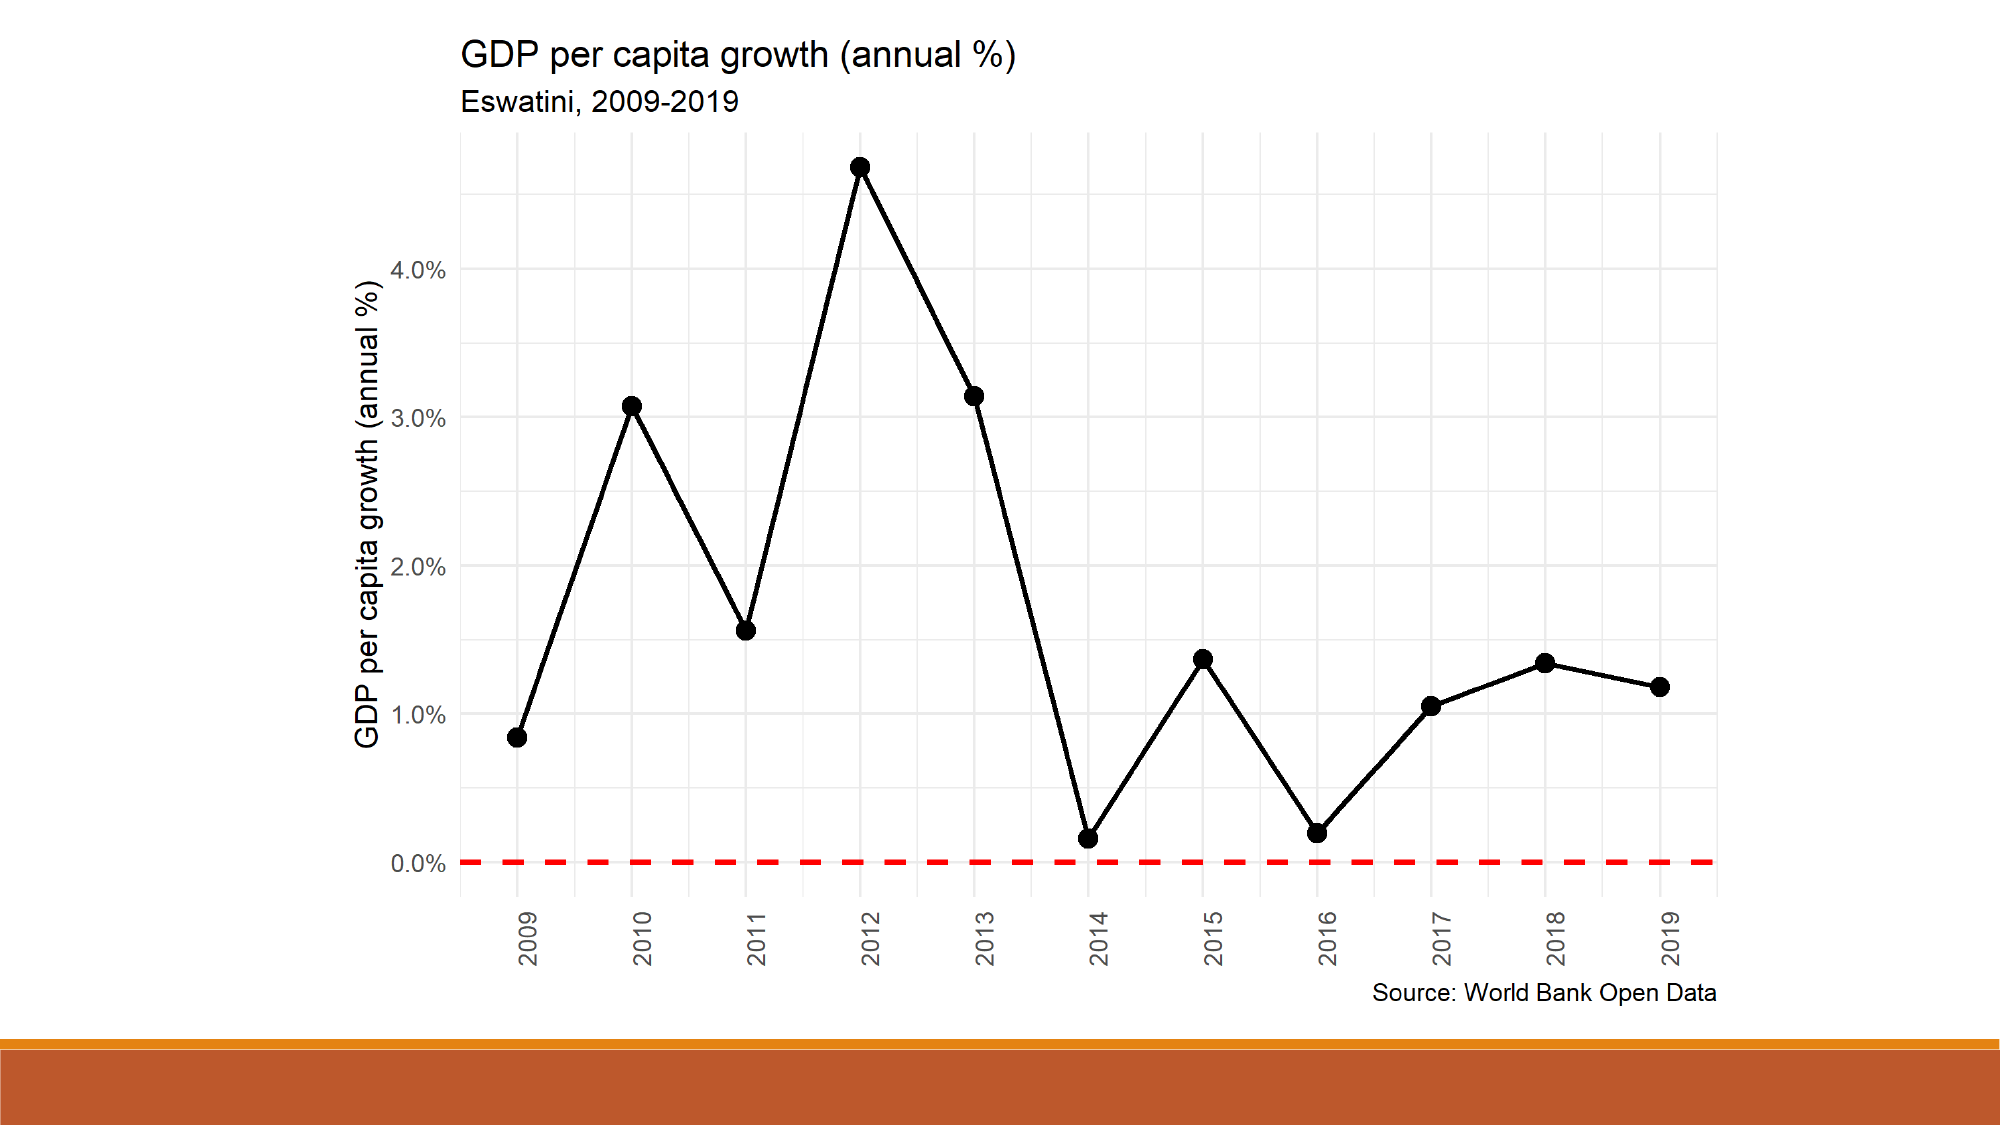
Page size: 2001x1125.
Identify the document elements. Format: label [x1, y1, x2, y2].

list [338, 24, 1733, 1021]
